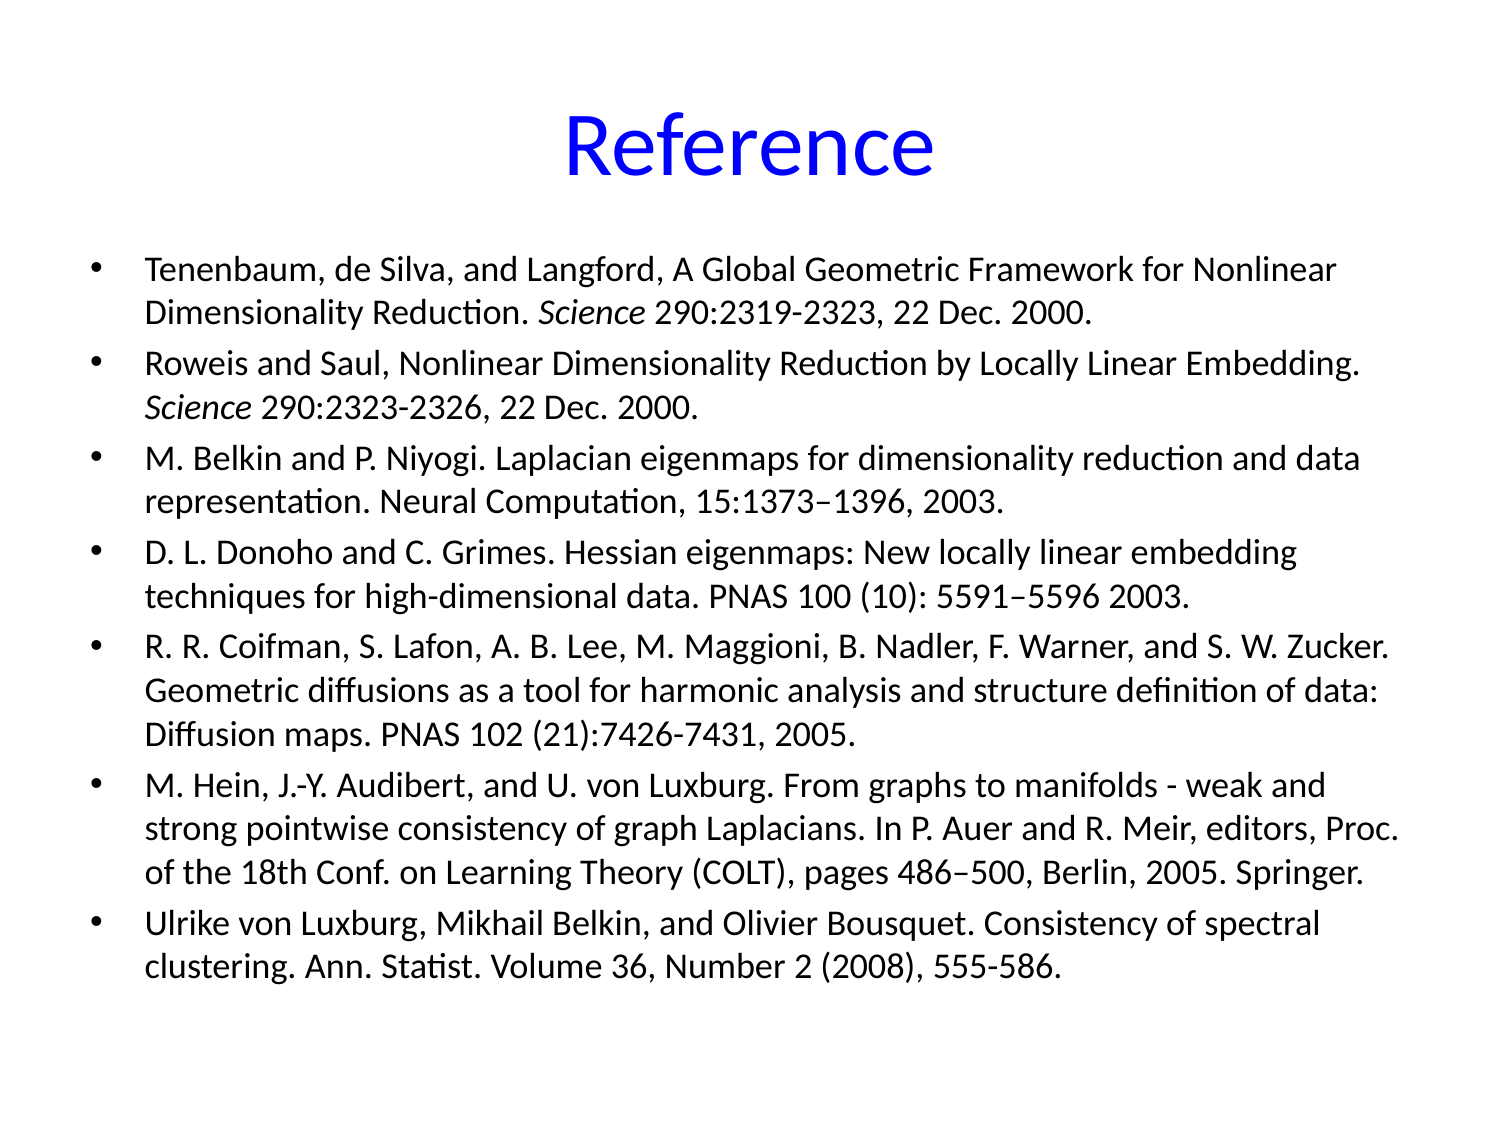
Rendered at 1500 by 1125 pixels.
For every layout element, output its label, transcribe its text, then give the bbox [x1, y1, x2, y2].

list Tenenbaum, de Silva, and Langford, A Global Geometric Framework for Nonlinear Dimensionality Reduction. Science 290:2319-2323, 22 Dec. 2000. Roweis and Saul, Nonlinear Dimensionality Reduction by Locally Linear Embedding. Science 290:2323-2326, 22 Dec. 2000. M. Belkin and P. Niyogi. Laplacian eigenmaps for dimensionality reduction and data representation. Neural Computation, 15:1373–1396, 2003. D. L. Donoho and C. Grimes. Hessian eigenmaps: New locally linear embedding techniques for high-dimensional data. PNAS 100 (10): 5591–5596 2003. R. R. Coifman, S. Lafon, A. B. Lee, M. Maggioni, B. Nadler, F. Warner, and S. W. Zucker. Geometric diffusions as a tool for harmonic analysis and structure definition of data: Diffusion maps. PNAS 102 (21):7426-7431, 2005. M. Hein, J.-Y. Audibert, and U. von Luxburg. From graphs to manifolds - weak and strong pointwise consistency of graph Laplacians. In P. Auer and R. Meir, editors, Proc. of the 18th Conf. on Learning Theory (COLT), pages 486–500, Berlin, 2005. Springer. Ulrike von Luxburg, Mikhail Belkin, and Olivier Bousquet. Consistency of spectral clustering. Ann. Statist. Volume 36, Number 2 (2008), 555-586. [75, 237, 1425, 1005]
title Reference [75, 45, 1425, 233]
